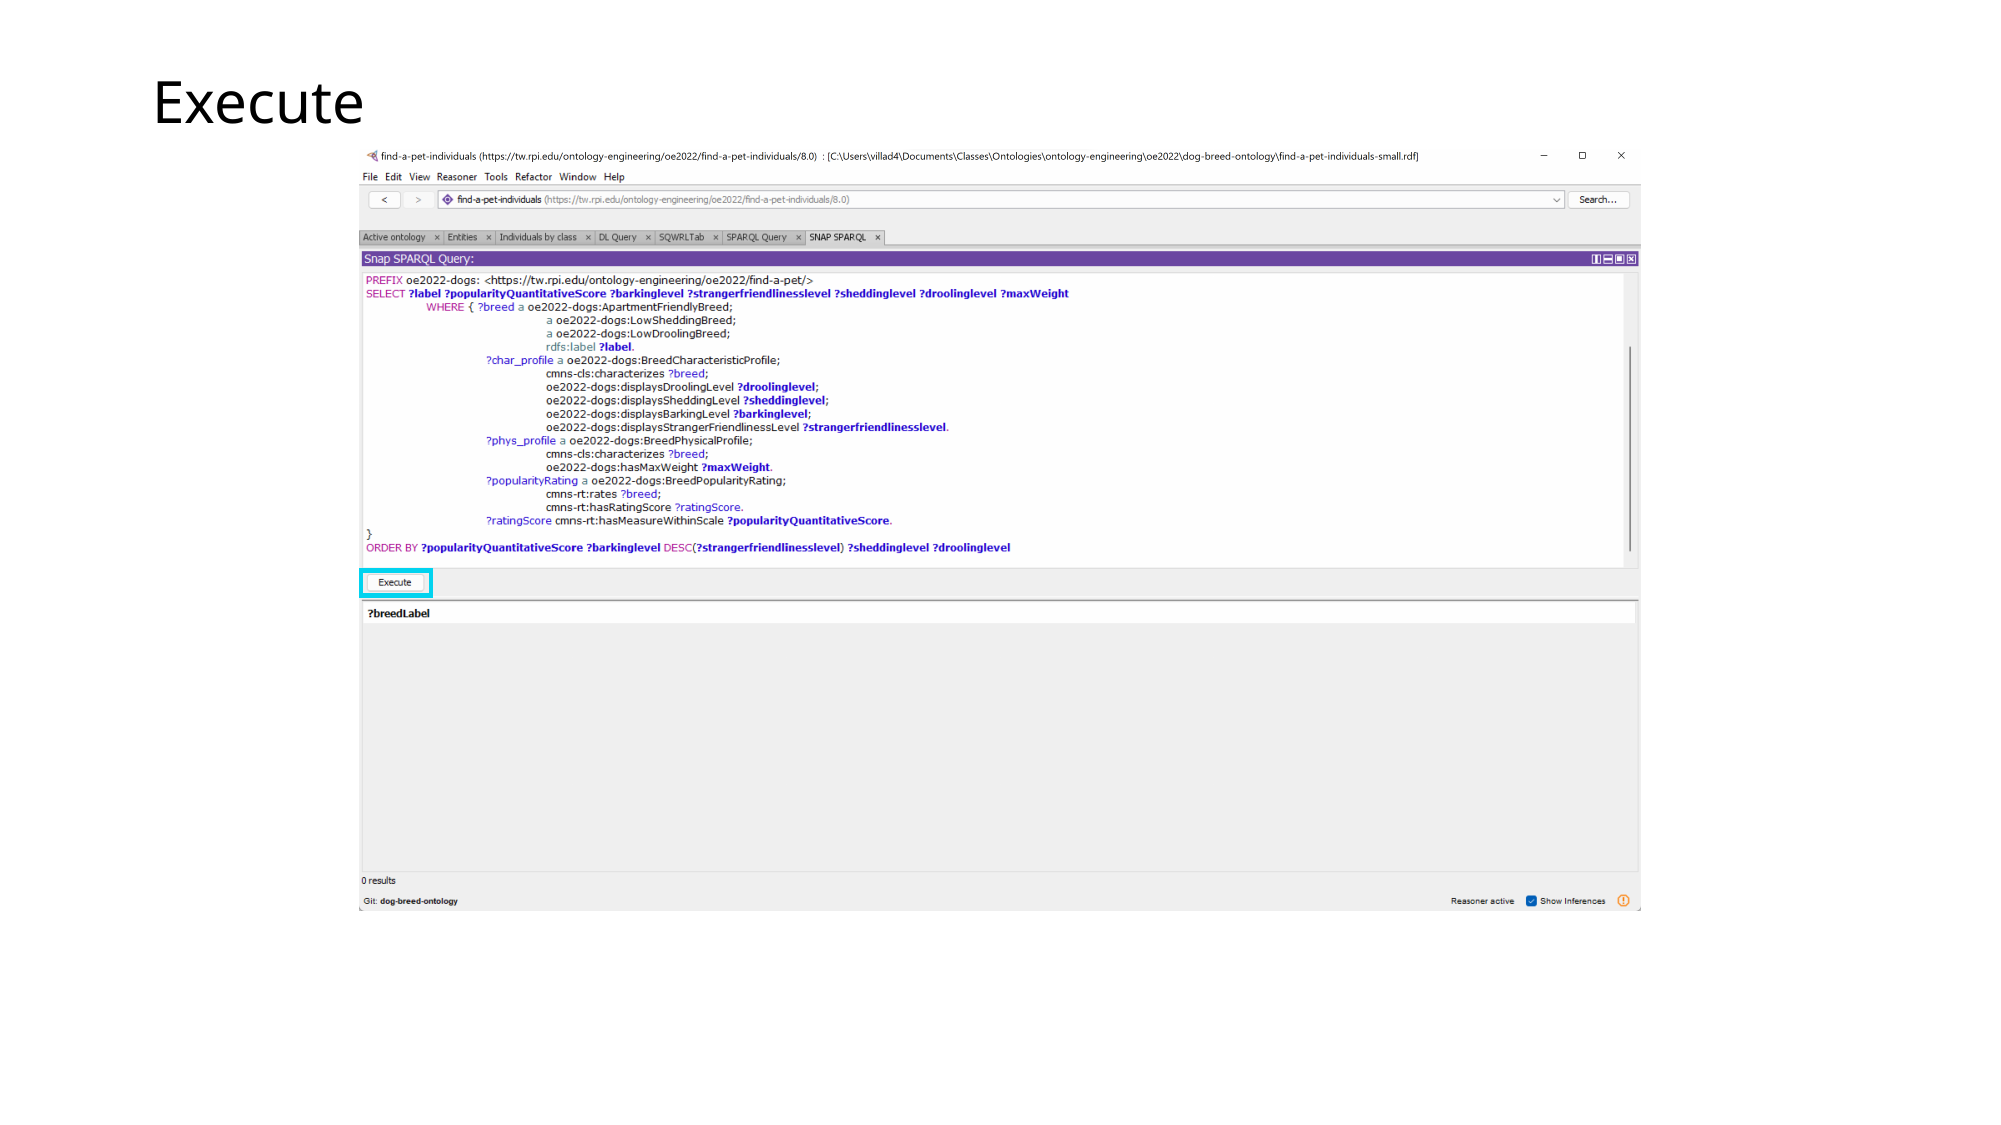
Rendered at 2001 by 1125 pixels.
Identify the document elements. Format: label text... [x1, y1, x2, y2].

picture [359, 149, 1641, 911]
title Execute [137, 59, 1863, 150]
